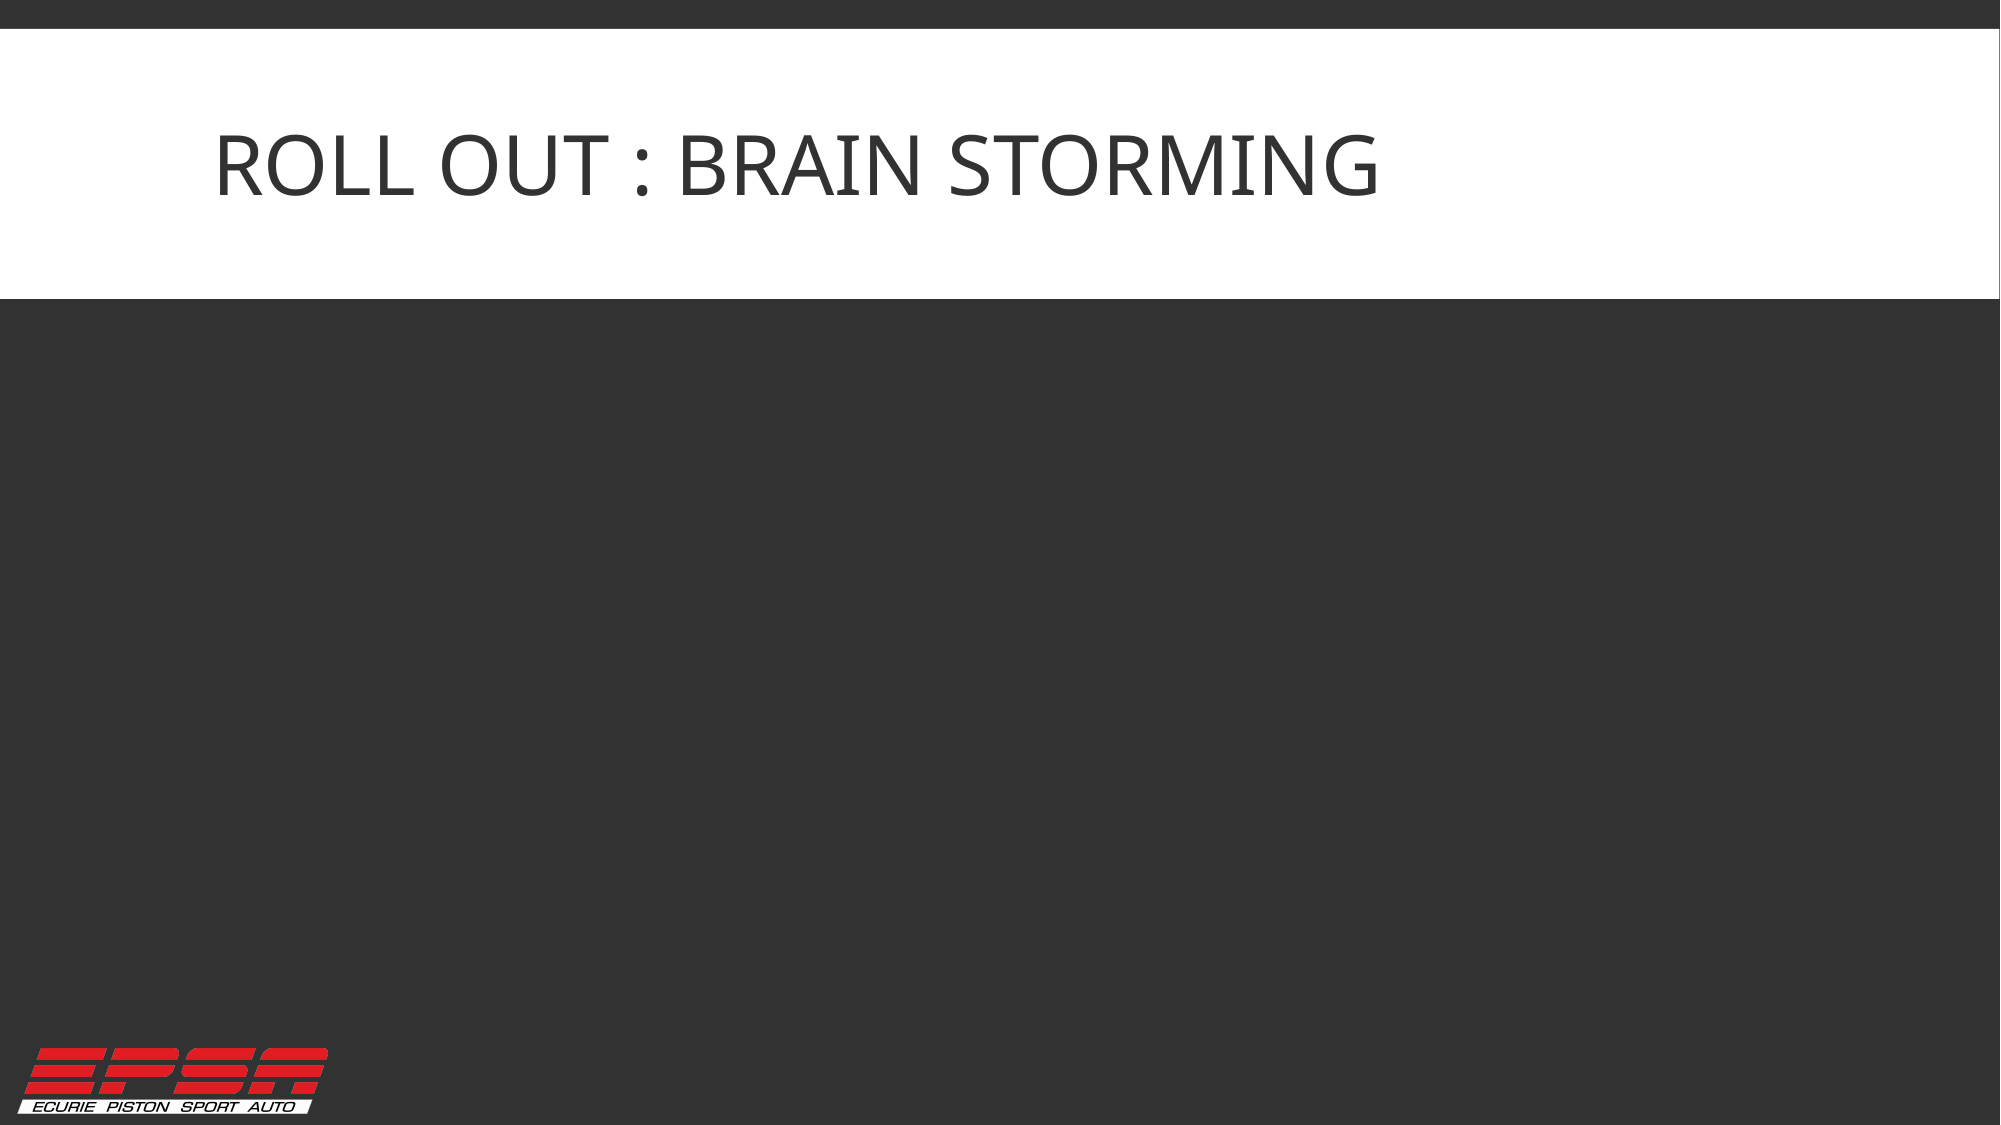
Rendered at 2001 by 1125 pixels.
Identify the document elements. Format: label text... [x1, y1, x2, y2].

picture [17, 1048, 328, 1114]
title ROLL OUT : BRAIN STORMING [197, 46, 1803, 295]
